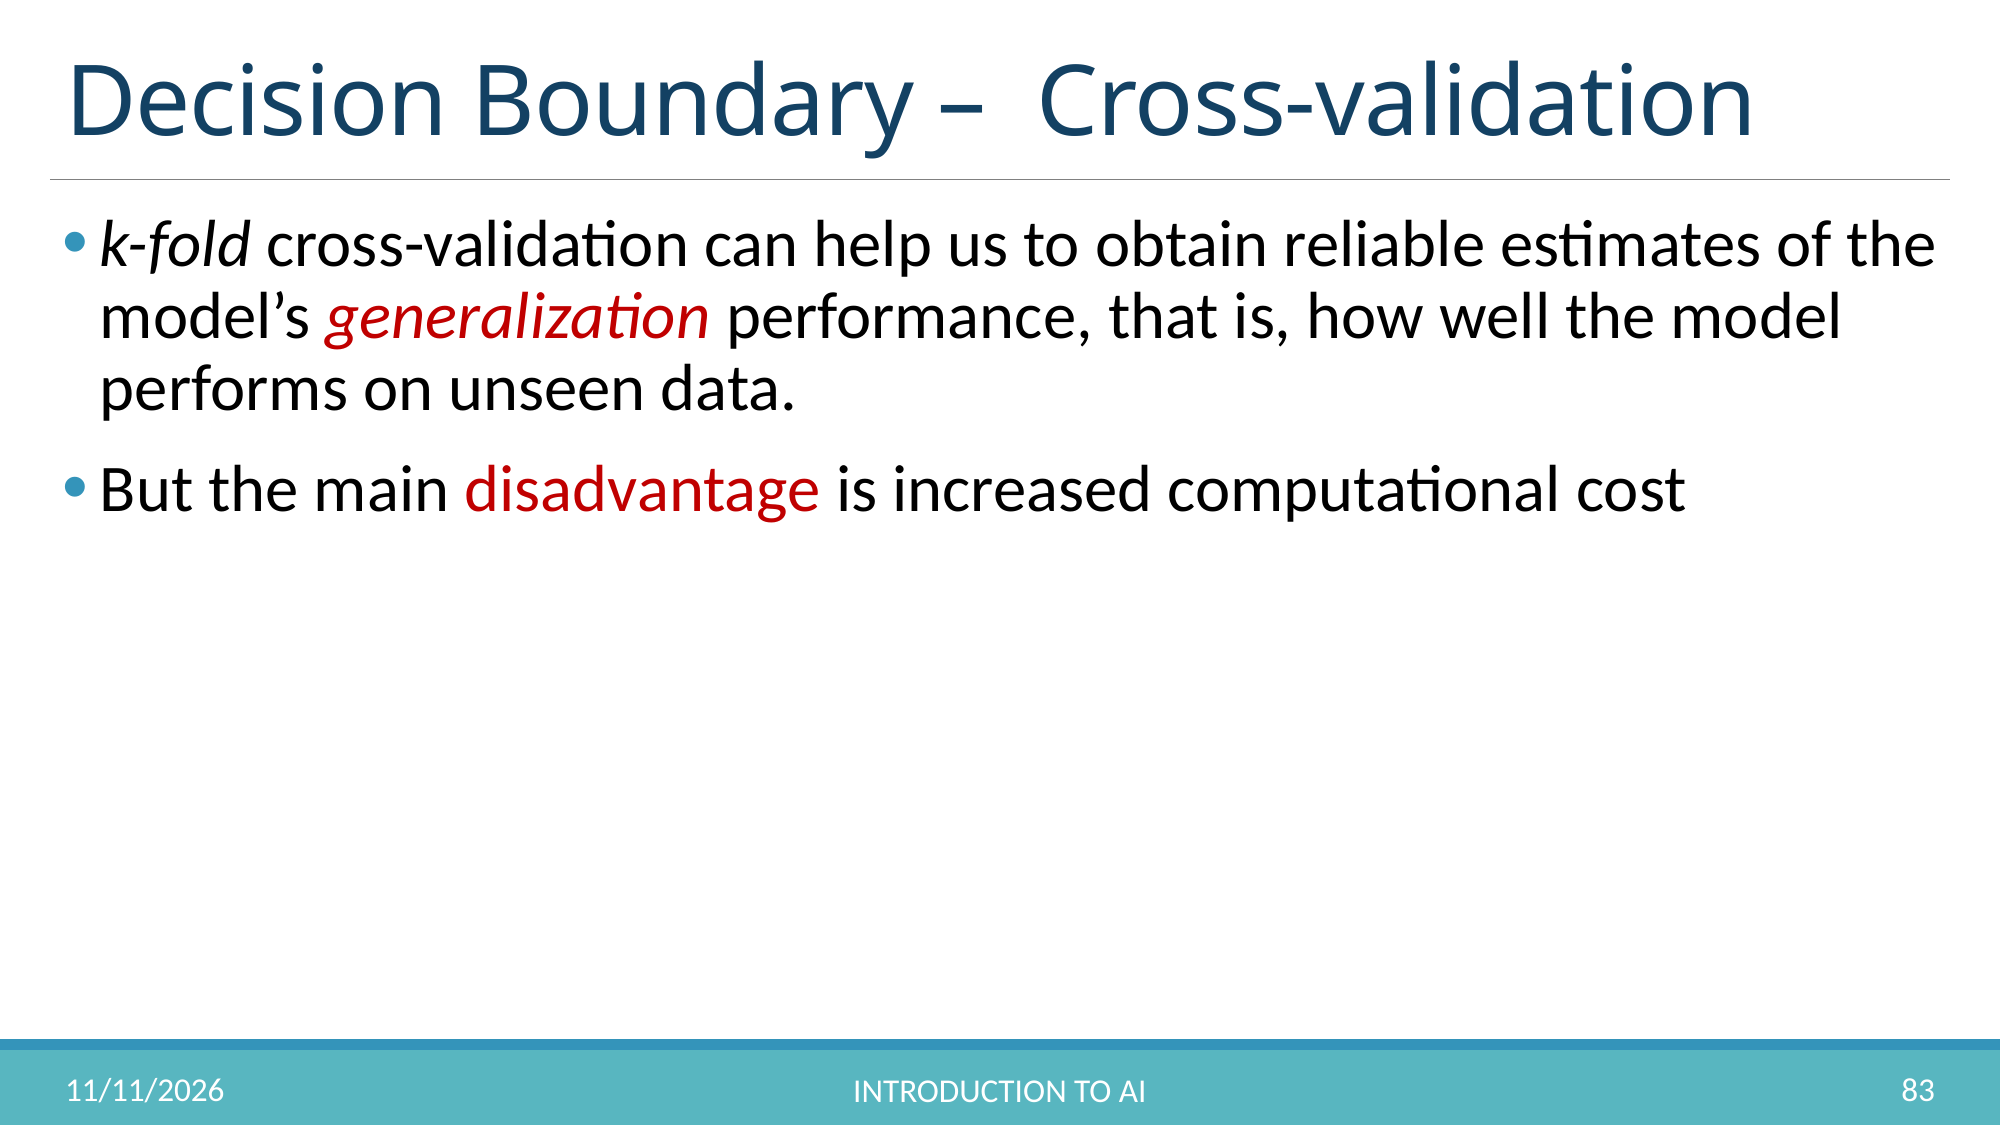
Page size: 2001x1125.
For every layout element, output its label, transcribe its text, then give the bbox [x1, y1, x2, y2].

footer Introduction to AI [604, 1059, 1396, 1120]
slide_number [50, 1057, 456, 1118]
list k-fold cross-validation can help us to obtain reliable estimates of the model’s generalization performance, that is, how well the model performs on unseen data. But the main disadvantage is increased computational cost [50, 201, 1950, 1058]
title Decision Boundary – Cross-validation [50, 47, 1950, 163]
slide_number 83 [1734, 1057, 1950, 1118]
